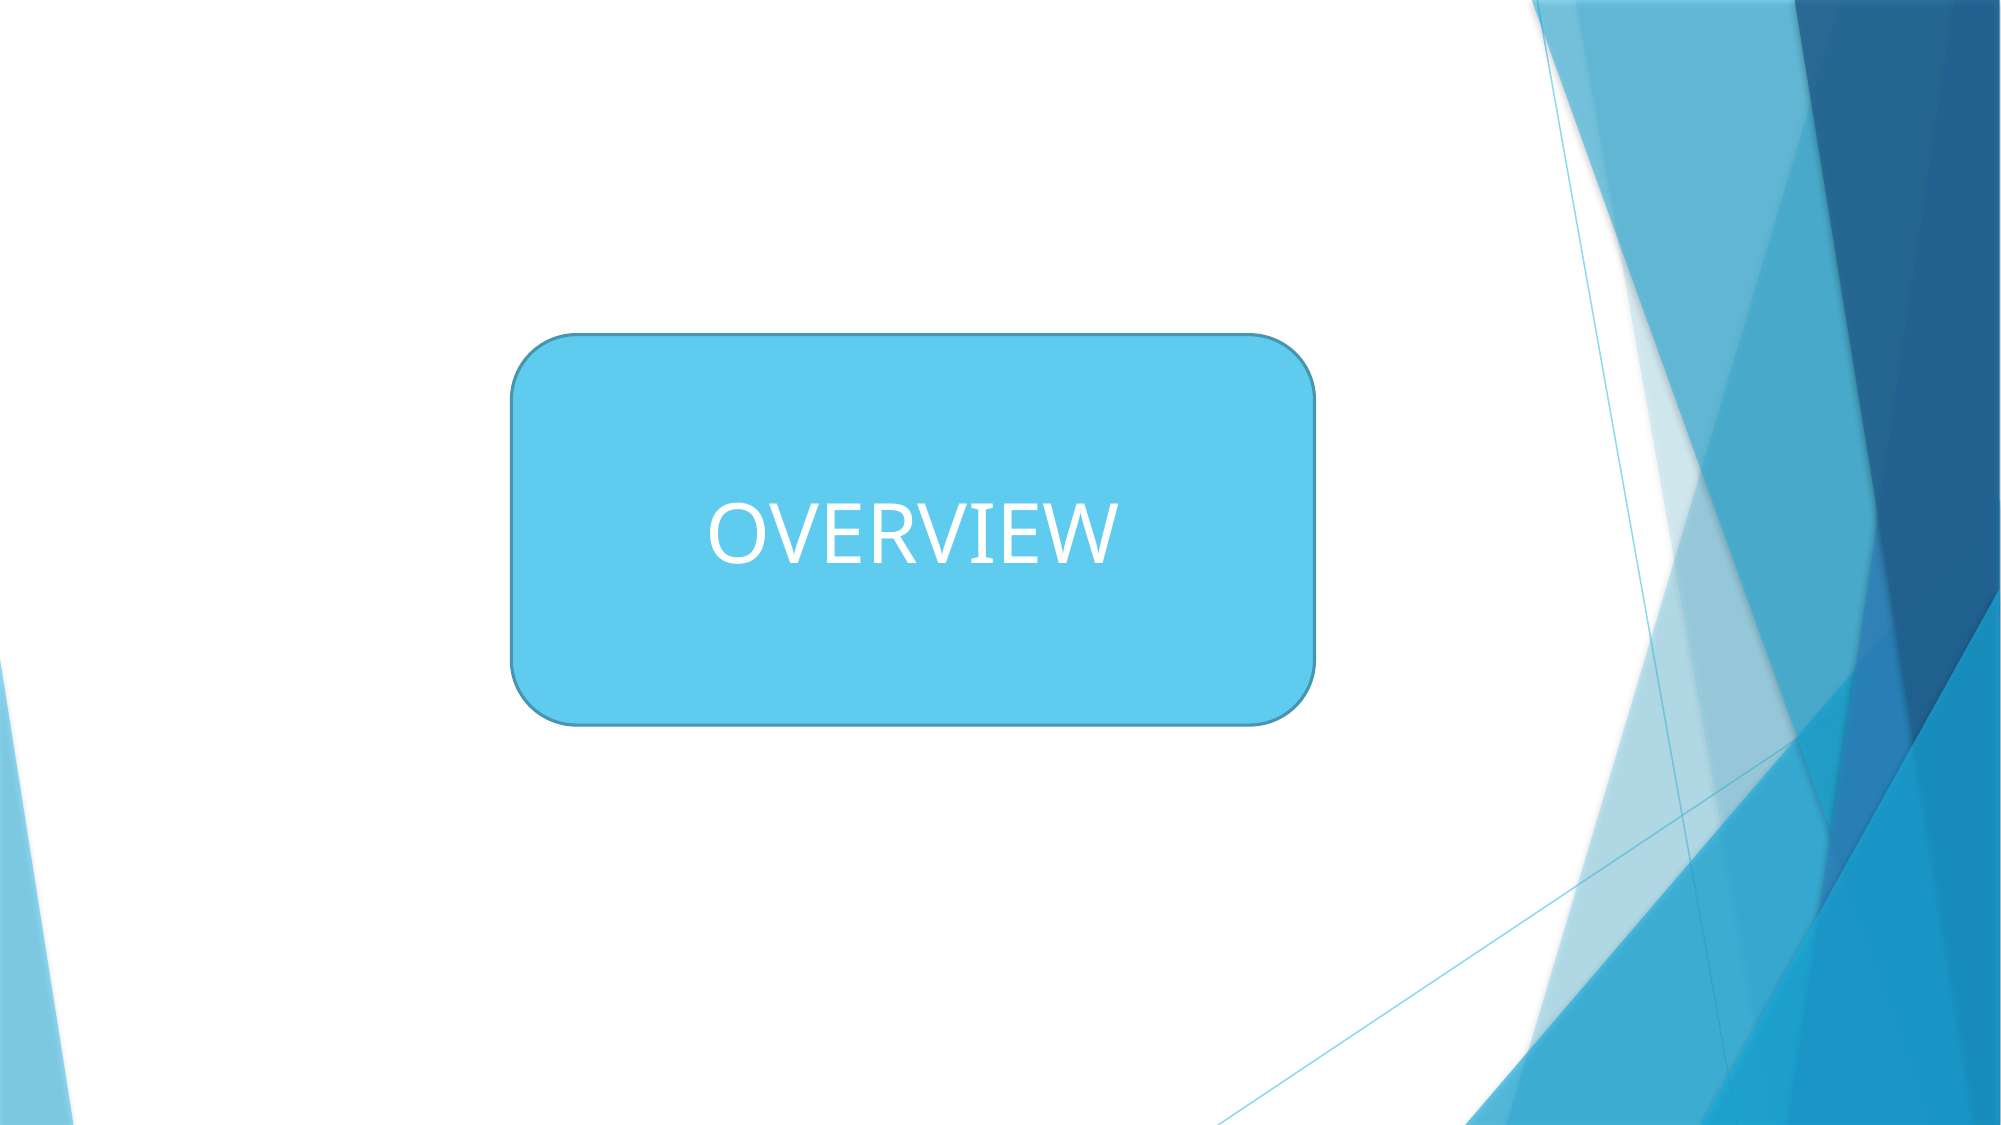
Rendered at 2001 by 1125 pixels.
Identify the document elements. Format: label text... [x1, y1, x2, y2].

text_box OVERVIEW [509, 333, 1317, 727]
